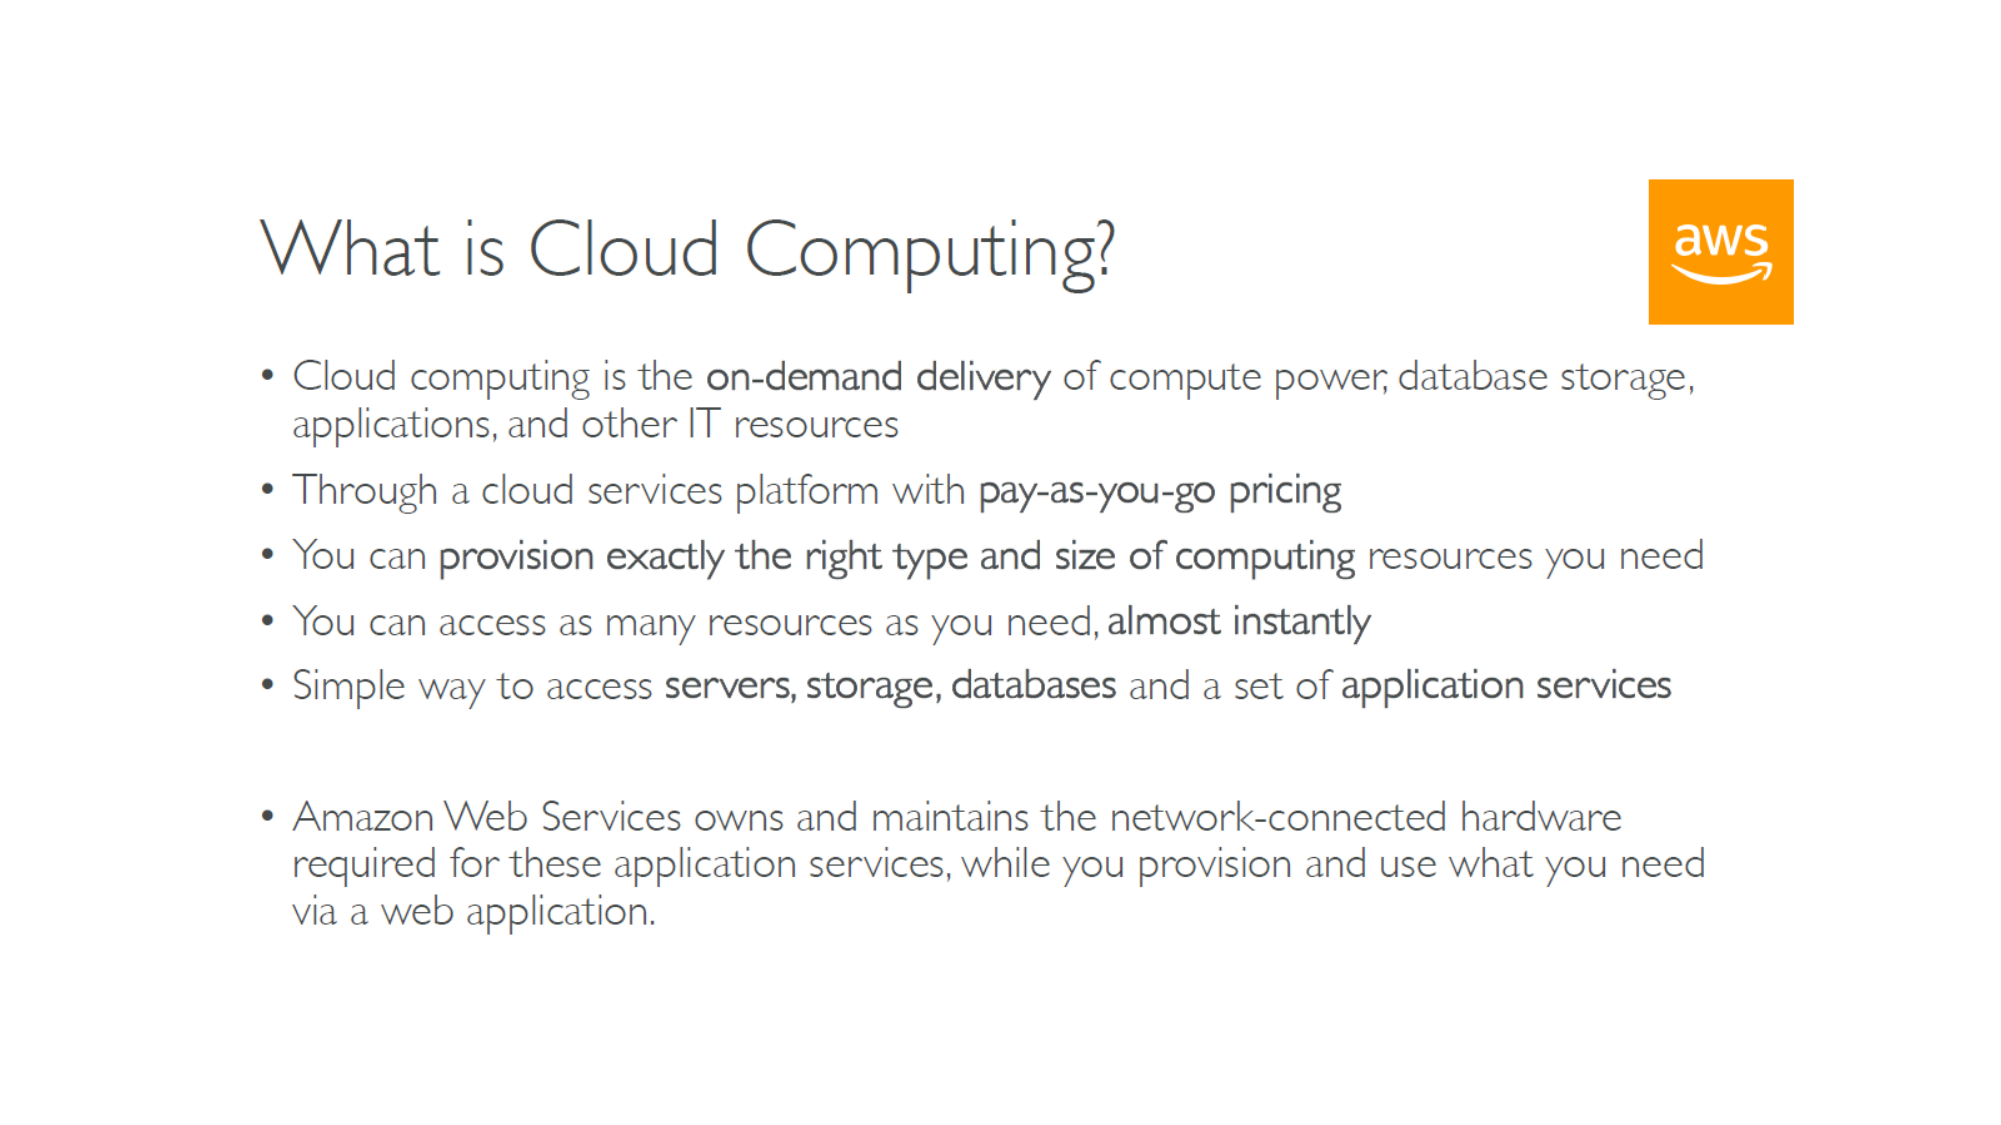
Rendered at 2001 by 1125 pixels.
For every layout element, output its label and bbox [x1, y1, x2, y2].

picture [181, 177, 1819, 951]
